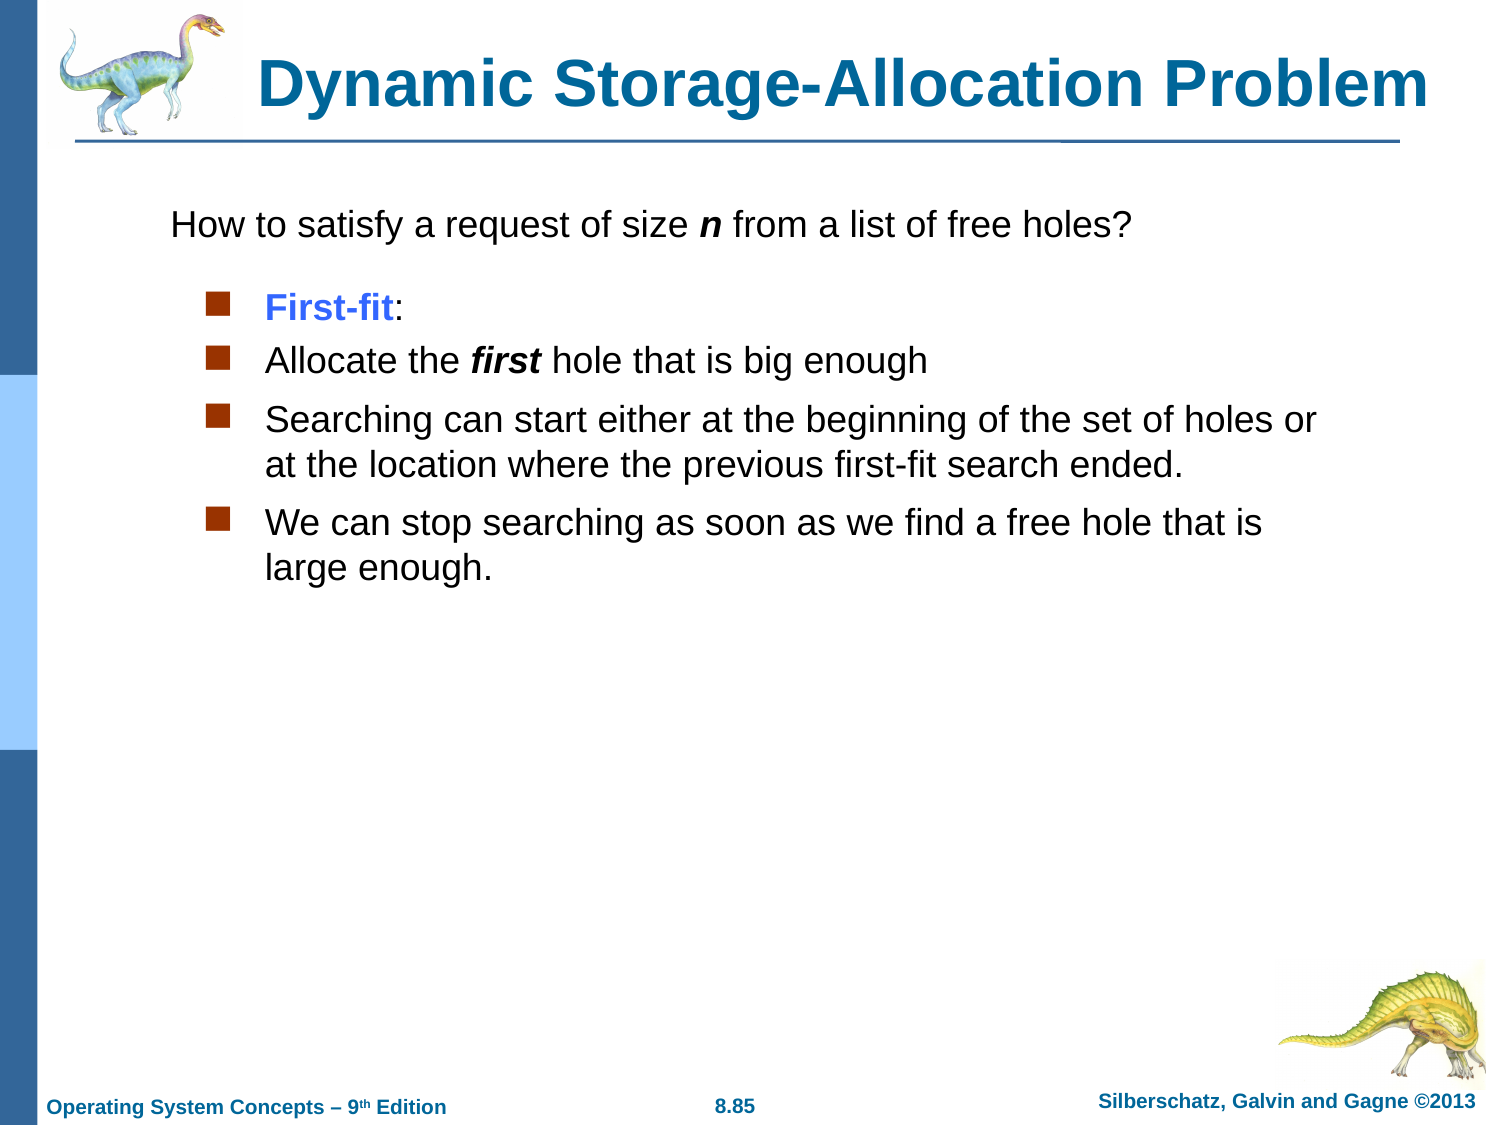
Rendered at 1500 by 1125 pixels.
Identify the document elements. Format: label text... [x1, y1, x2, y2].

picture [1275, 959, 1486, 1090]
text_box How to satisfy a request of size n from a list of free holes? [155, 192, 1148, 253]
title Dynamic Storage-Allocation Problem [206, 32, 1482, 128]
picture [46, 0, 243, 149]
list First-fit: Allocate the first hole that is big enough Searching can start either at the beginning of the set of holes or at the location where the previous first-fit search ended. We can stop searching as soon as we find a free hole that is large enough. [193, 280, 1353, 711]
